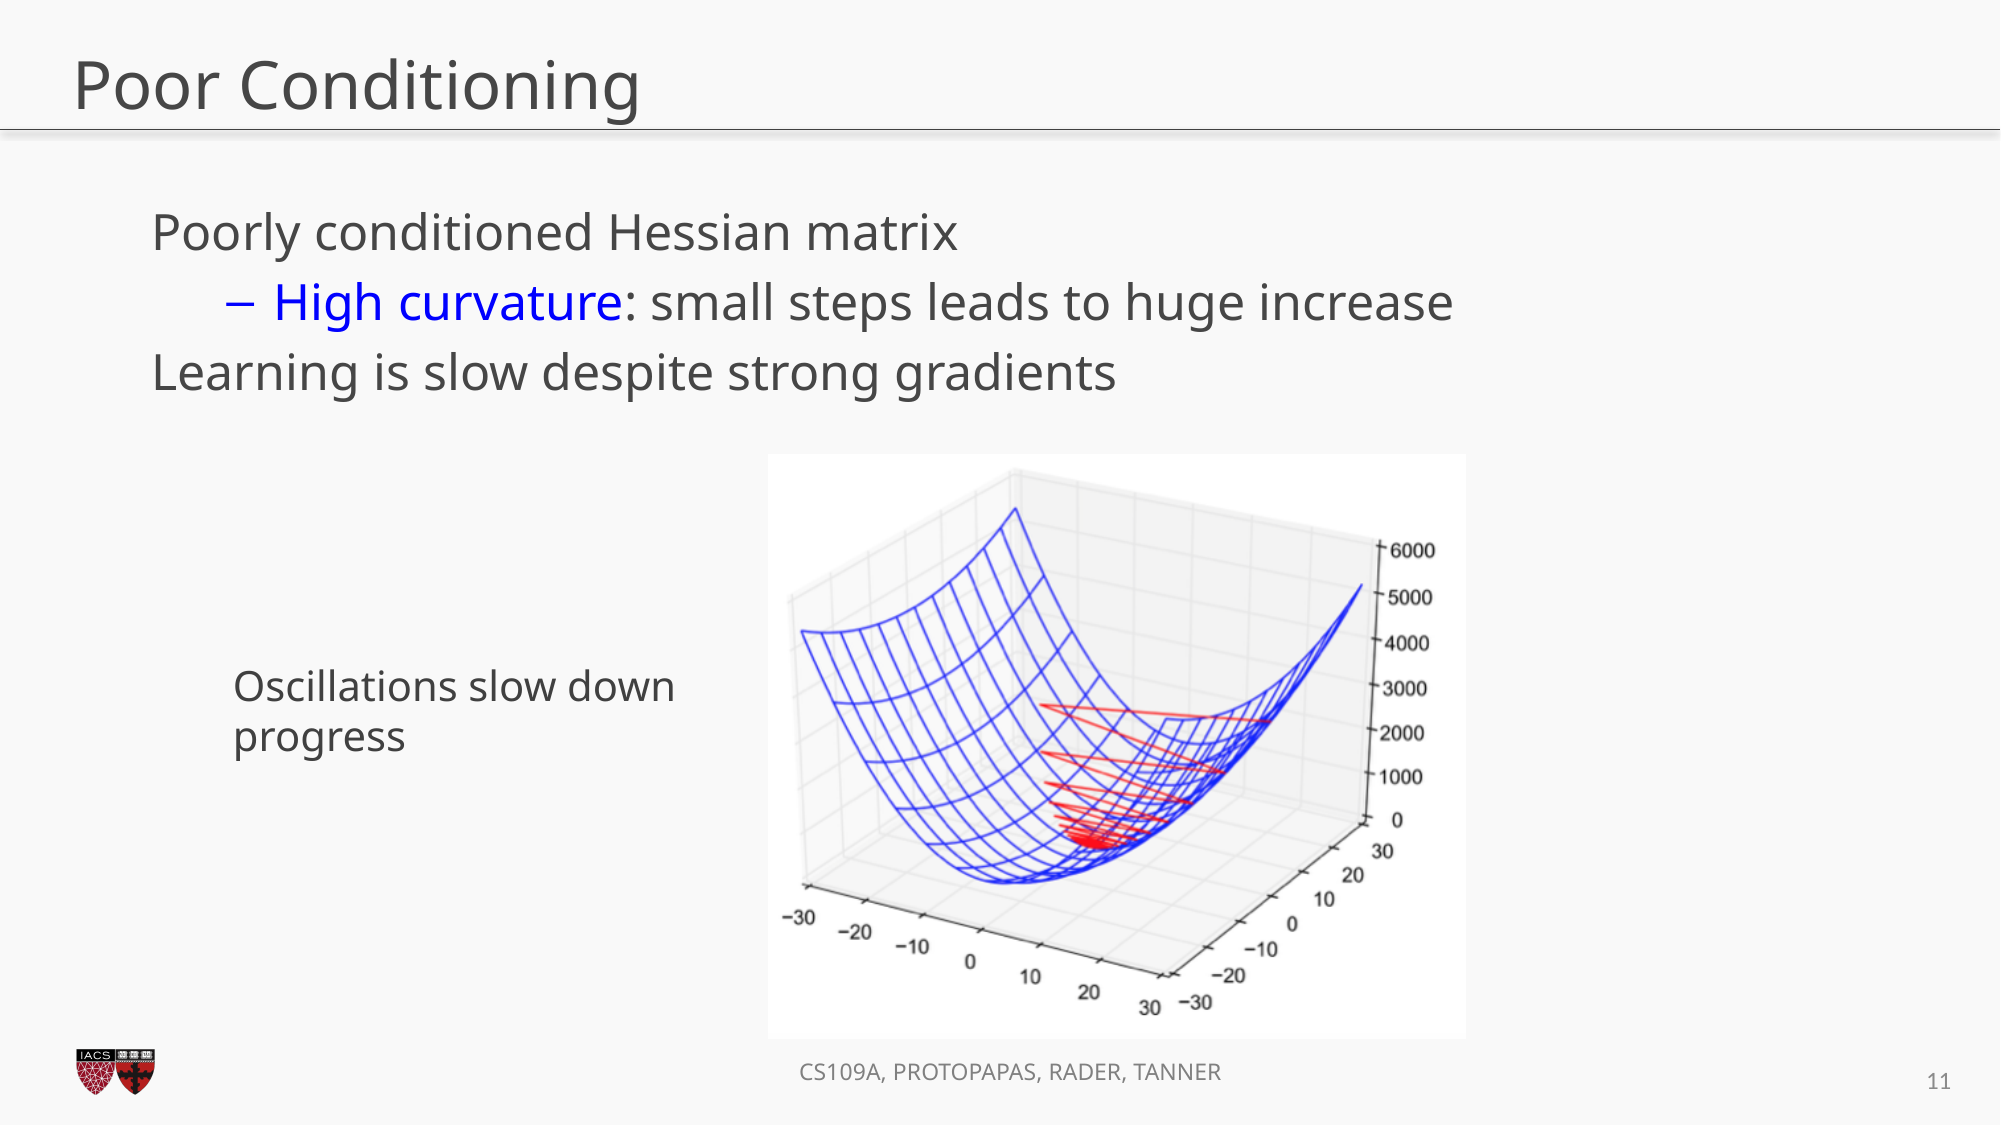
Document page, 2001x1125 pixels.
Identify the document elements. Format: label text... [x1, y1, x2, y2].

title Poor Conditioning [57, 35, 1943, 162]
picture [768, 454, 1466, 1039]
text_box Oscillations slow down progress [218, 652, 734, 767]
list Poorly conditioned Hessian matrix High curvature: small steps leads to huge increase Learning is slow despite strong gradients [136, 193, 1831, 540]
slide_number 11 [1500, 1050, 1967, 1110]
picture [75, 1049, 155, 1095]
